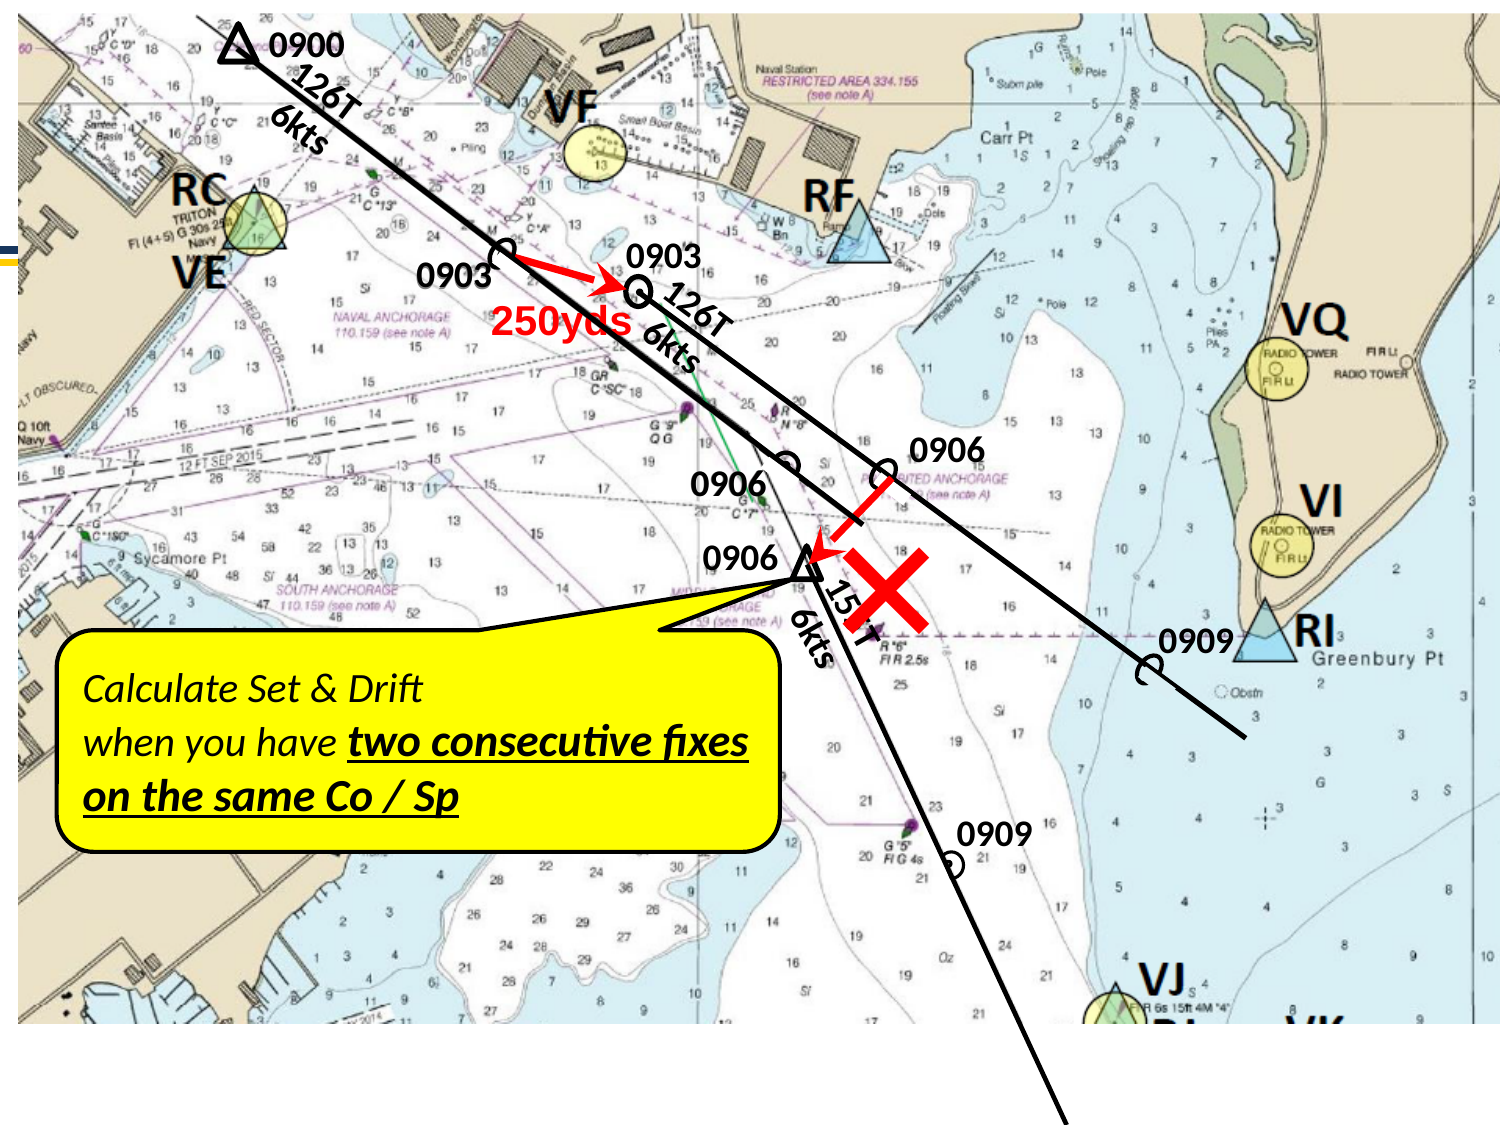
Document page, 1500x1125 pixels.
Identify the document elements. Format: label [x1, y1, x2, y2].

text_box [754, 452, 817, 479]
text_box [868, 293, 1246, 739]
text_box [640, 533, 803, 739]
text_box [482, 246, 545, 279]
text_box [236, 48, 864, 525]
text_box [806, 564, 1067, 1125]
text_box [868, 466, 926, 499]
text_box [808, 477, 893, 565]
picture [0, 0, 1500, 1024]
text_box [1130, 662, 1192, 694]
